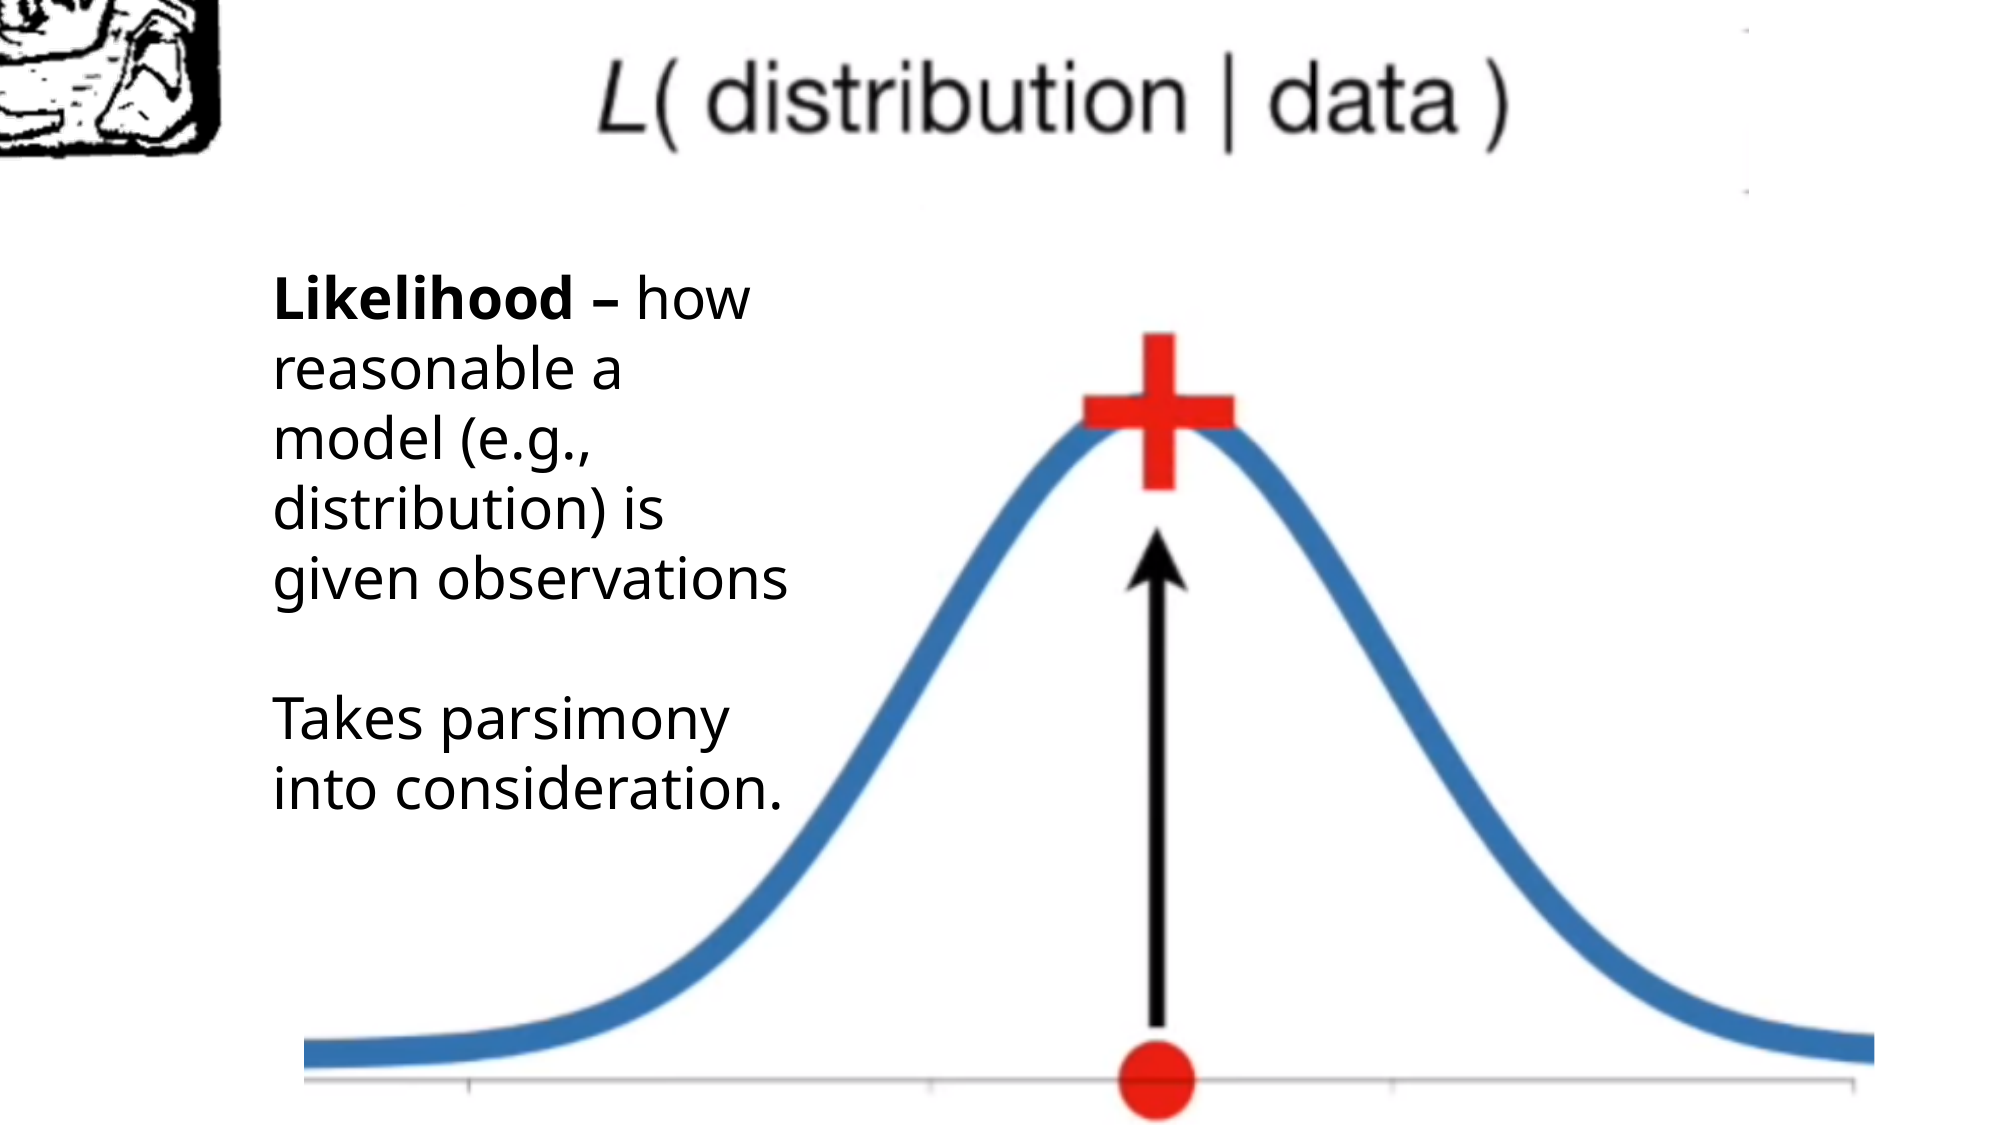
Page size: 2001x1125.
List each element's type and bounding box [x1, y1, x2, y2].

text_box [0, 0, 2000, 1125]
